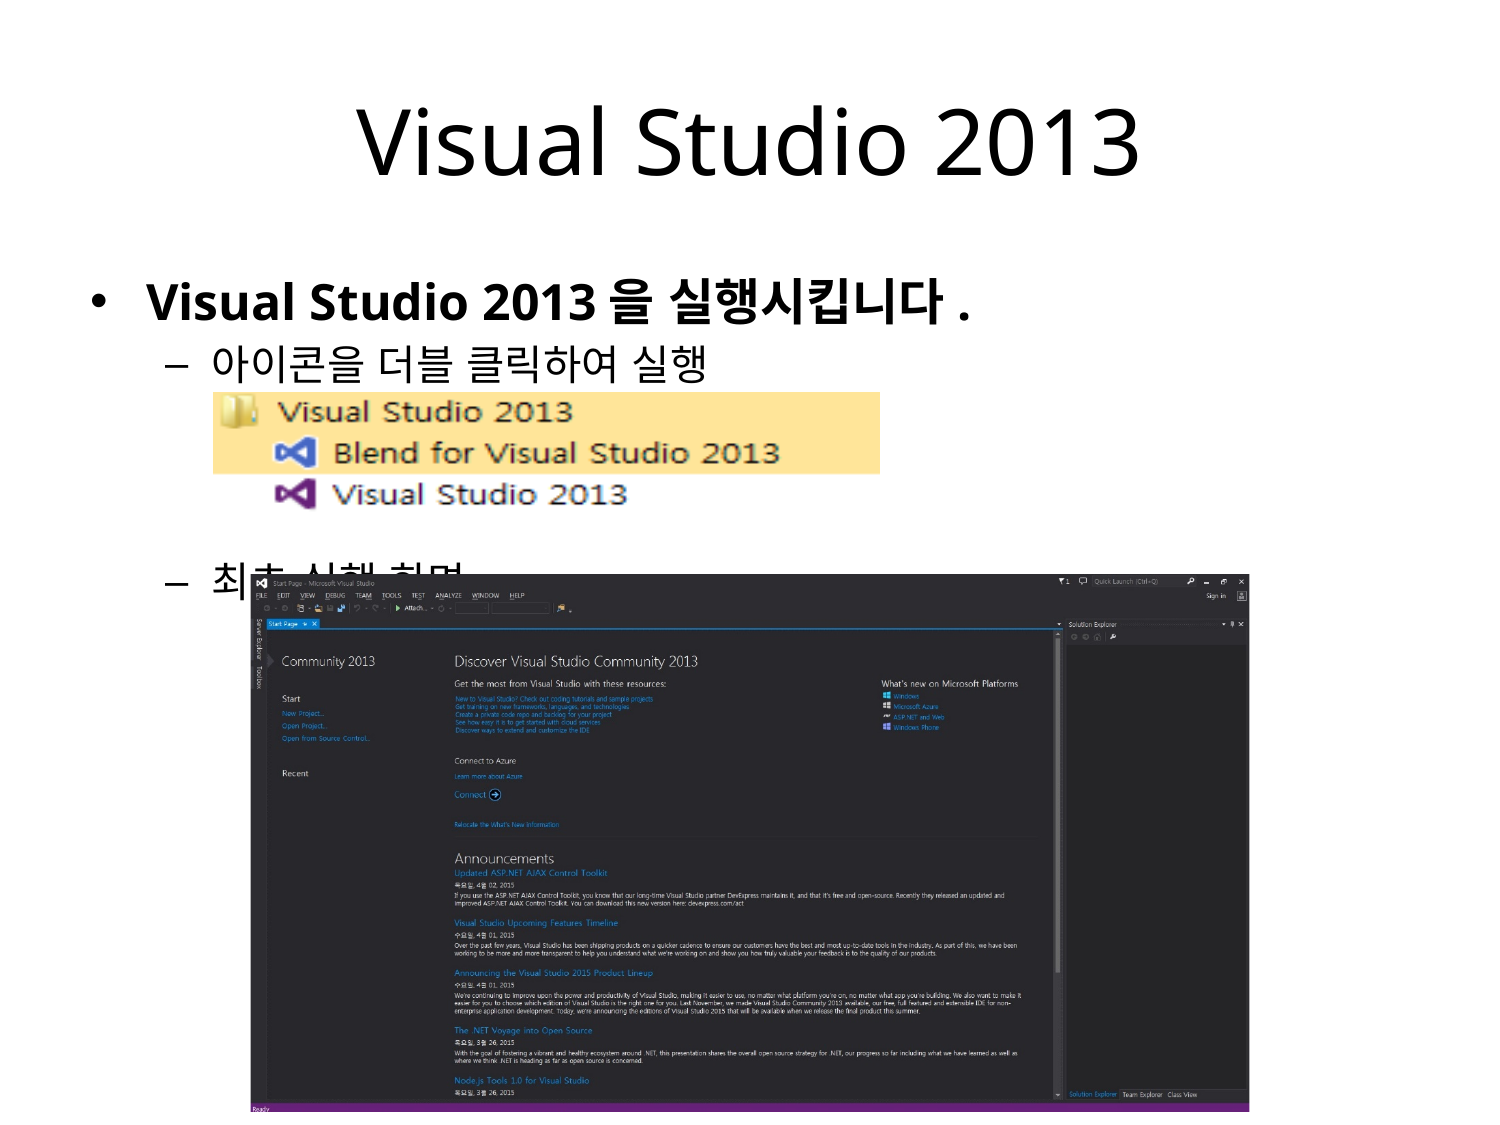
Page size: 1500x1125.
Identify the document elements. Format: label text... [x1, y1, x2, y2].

picture [250, 573, 1250, 1112]
list Visual Studio 2013을 실행시킵니다. 아이콘을 더블 클릭하여 실행 최초 실행 화면 [75, 262, 1425, 1005]
title Visual Studio 2013 [75, 45, 1425, 233]
picture [213, 391, 881, 516]
